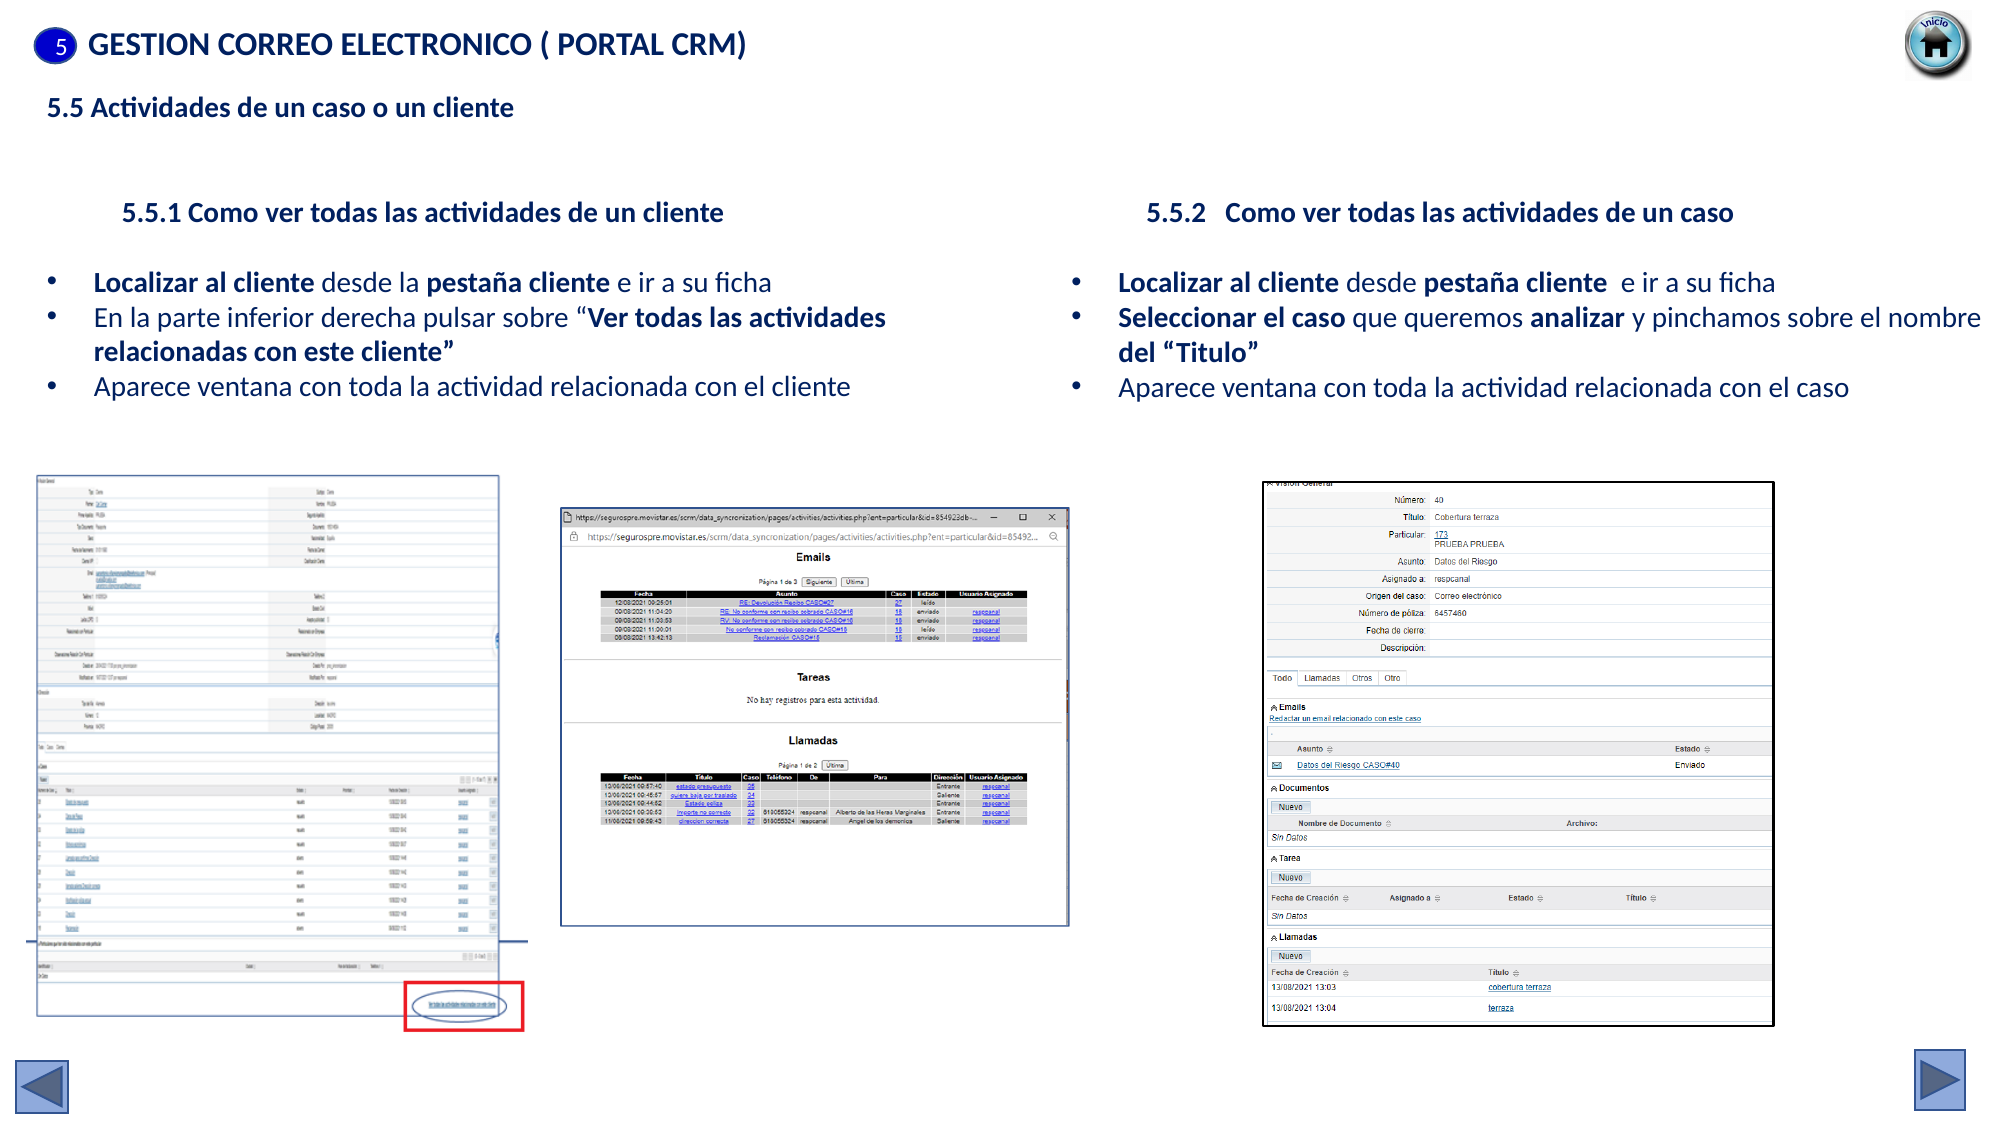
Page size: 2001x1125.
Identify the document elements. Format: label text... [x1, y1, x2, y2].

picture [26, 468, 528, 1039]
text_box 5 [33, 27, 78, 65]
picture [1264, 482, 1773, 1025]
text_box 5.5 Actividades de un caso o un cliente 5.5.1 Como ver todas las actividades de un cliente Localizar al cliente desde la pestaña cliente e ir a su ficha En la parte inferior derecha pulsar sobre “Ver todas las actividades relacionadas con este cliente” Aparece ventana con toda la actividad relacionada con el cliente [32, 45, 1000, 830]
text_box [15, 1060, 69, 1114]
text_box GESTION CORREO ELECTRONICO ( PORTAL crm) [61, 16, 1217, 106]
picture [559, 506, 1070, 928]
text_box 5.5.2 Como ver todas las actividades de un caso Localizar al cliente desde pestaña cliente e ir a su ficha Seleccionar el caso que queremos analizar y pinchamos sobre el nombre del “Titulo” Aparece ventana con toda la actividad relacionada con el caso [1056, 46, 2000, 551]
picture [1905, 10, 1972, 81]
text_box [1914, 1049, 1966, 1111]
